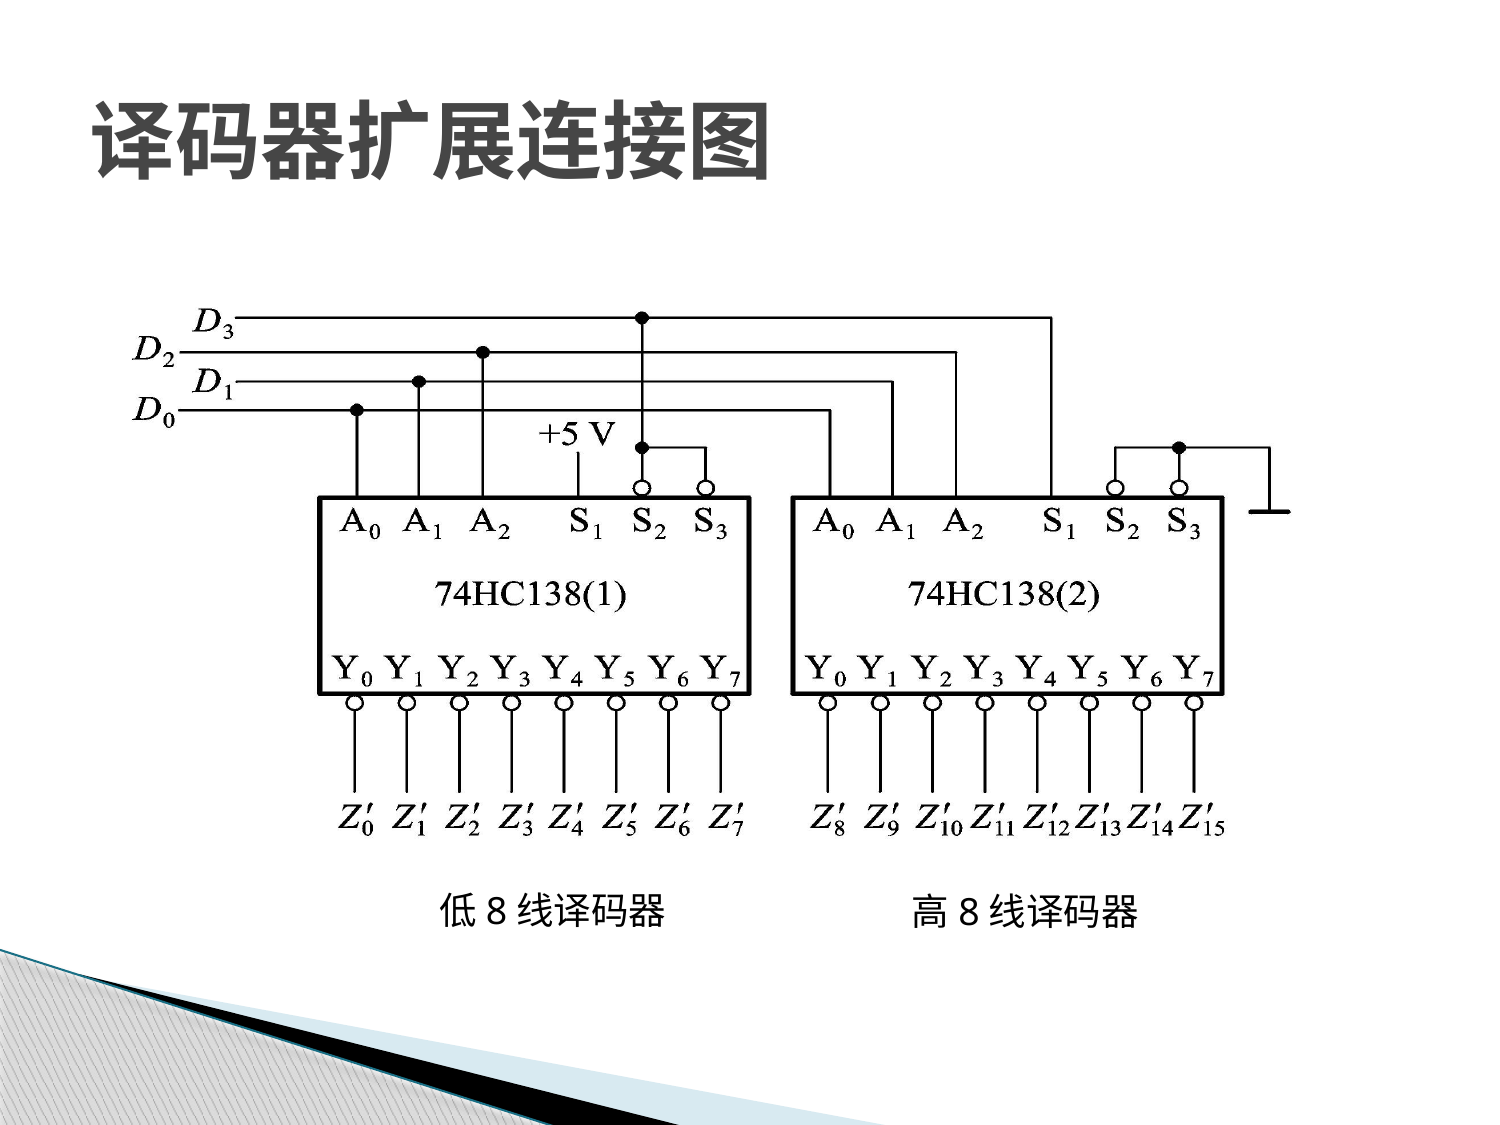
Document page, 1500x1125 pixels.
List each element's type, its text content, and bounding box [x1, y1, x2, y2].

picture [100, 290, 1306, 862]
text_box 高8线译码器 [897, 880, 1154, 941]
title 译码器扩展连接图 [75, 45, 1425, 233]
text_box 低8线译码器 [424, 879, 682, 940]
